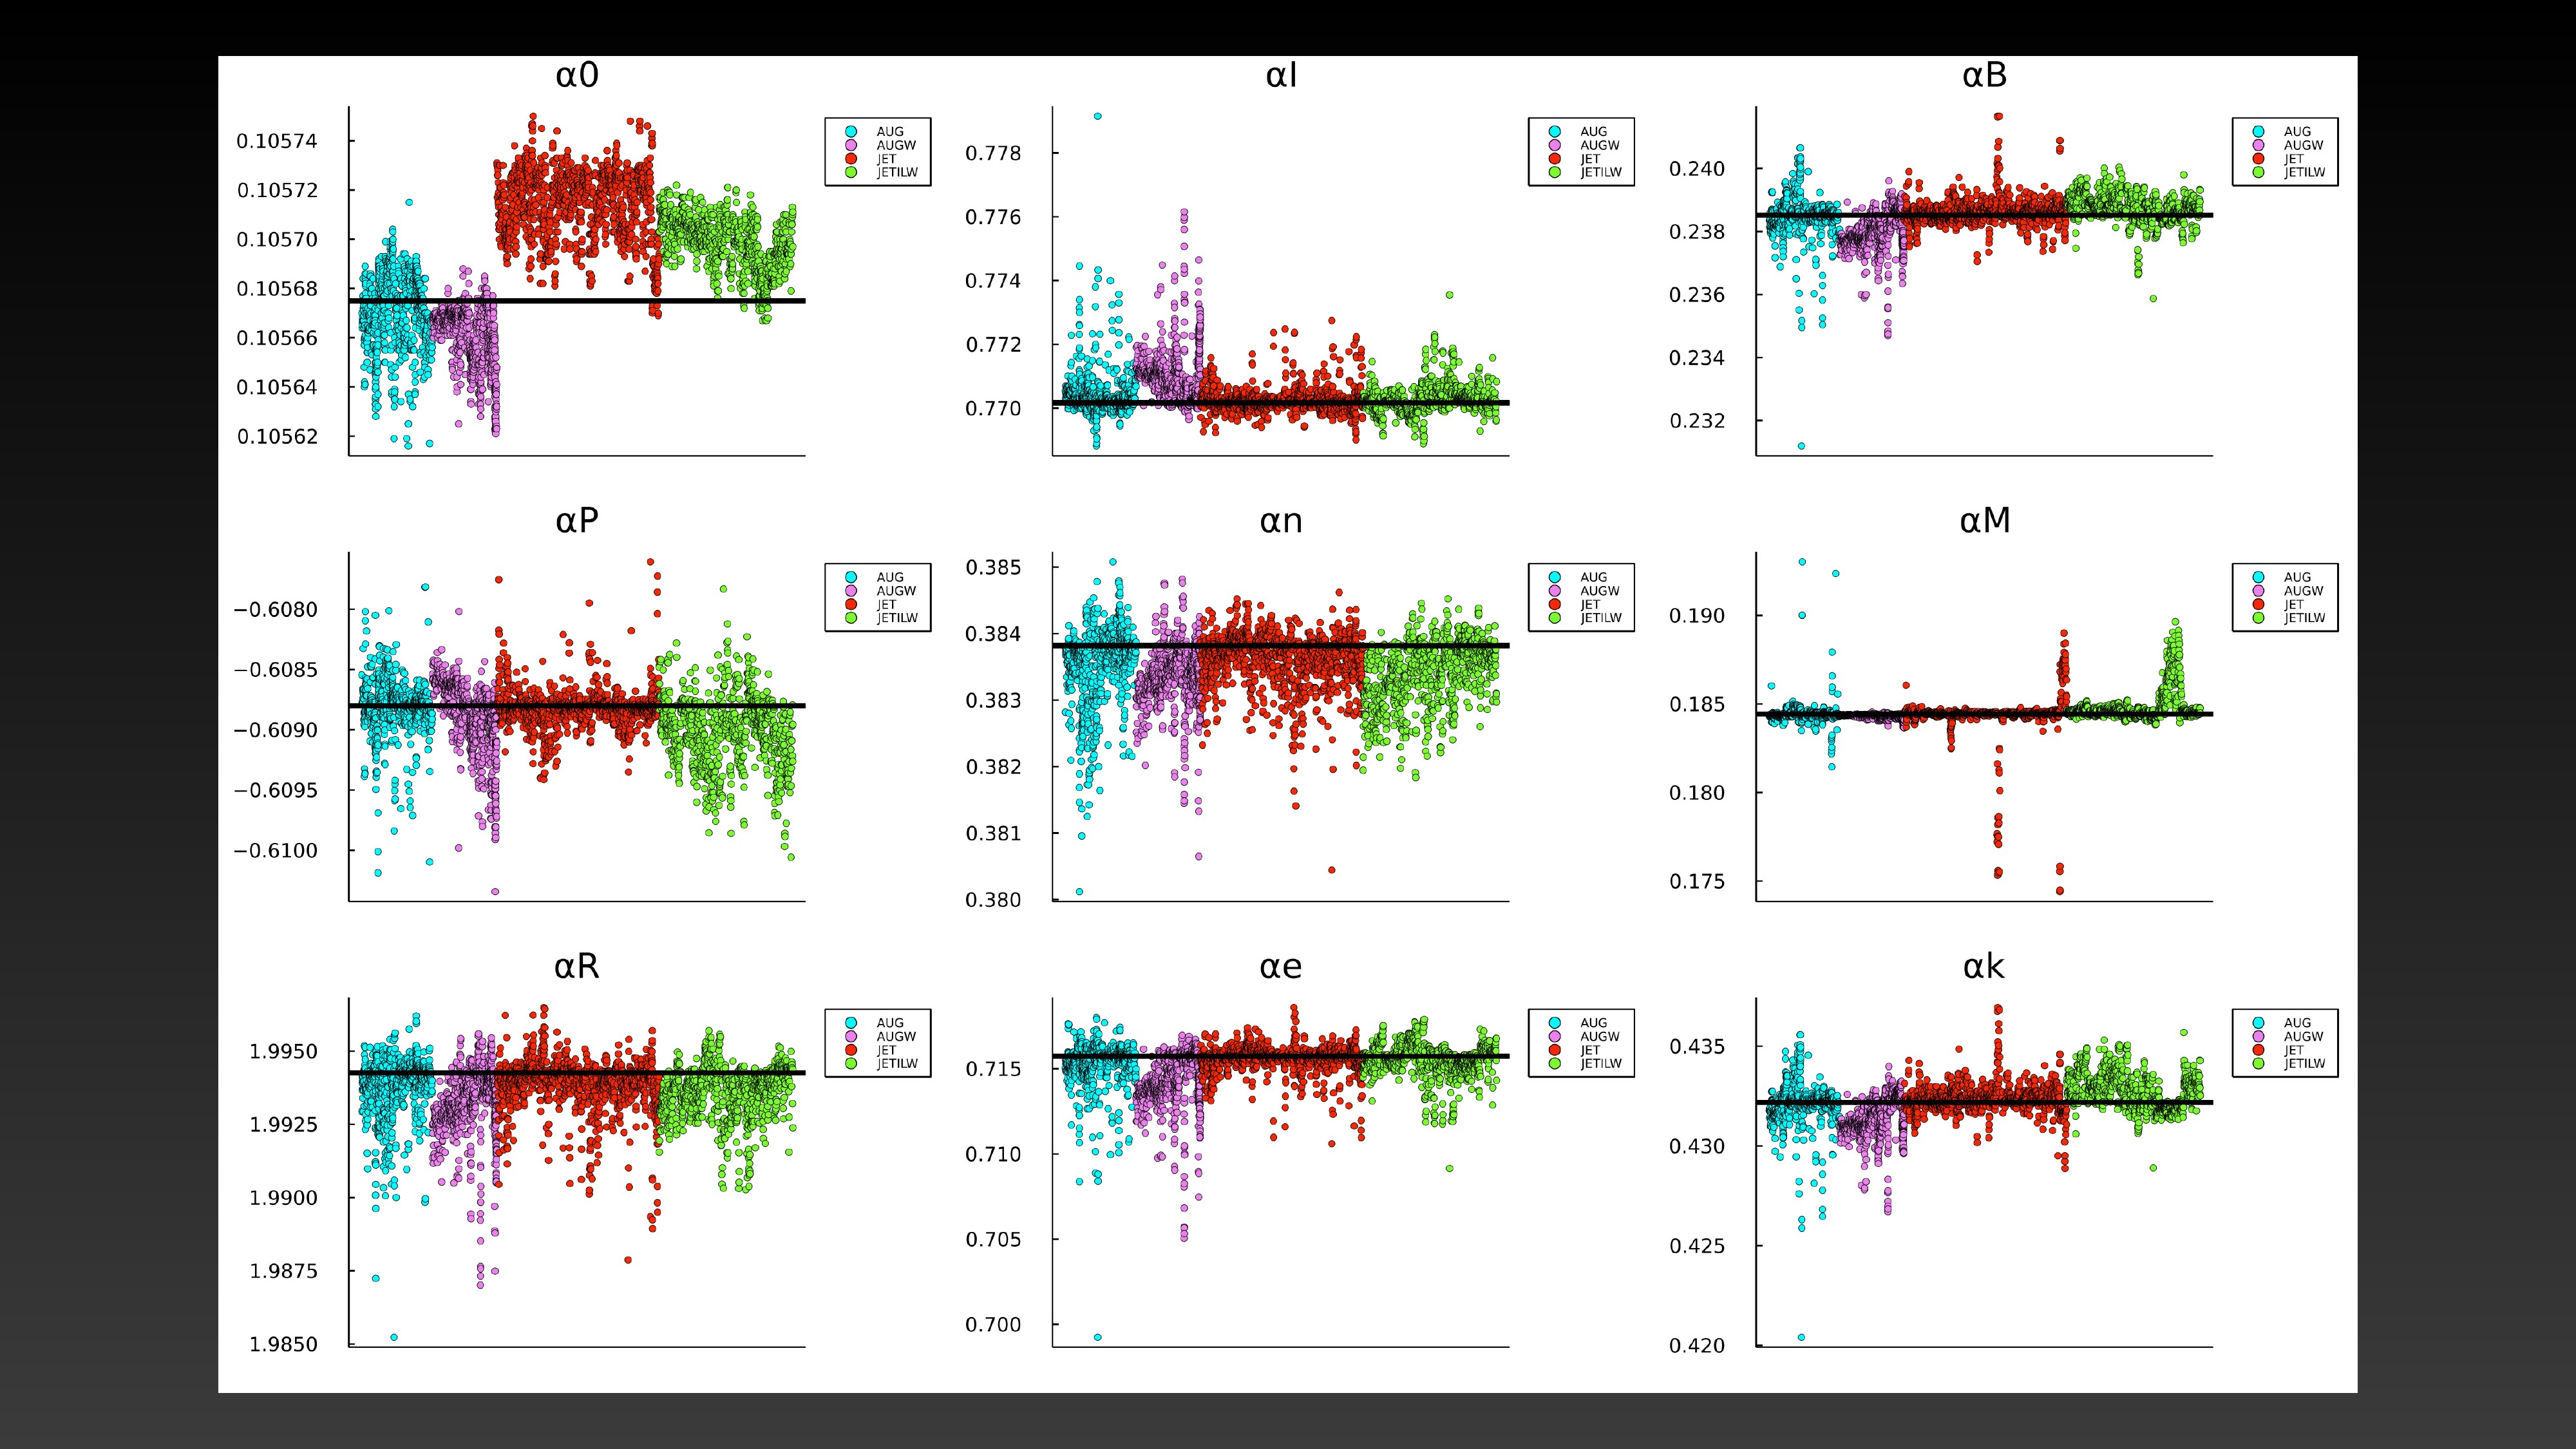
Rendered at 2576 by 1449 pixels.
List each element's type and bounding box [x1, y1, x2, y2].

picture [218, 56, 2358, 1393]
